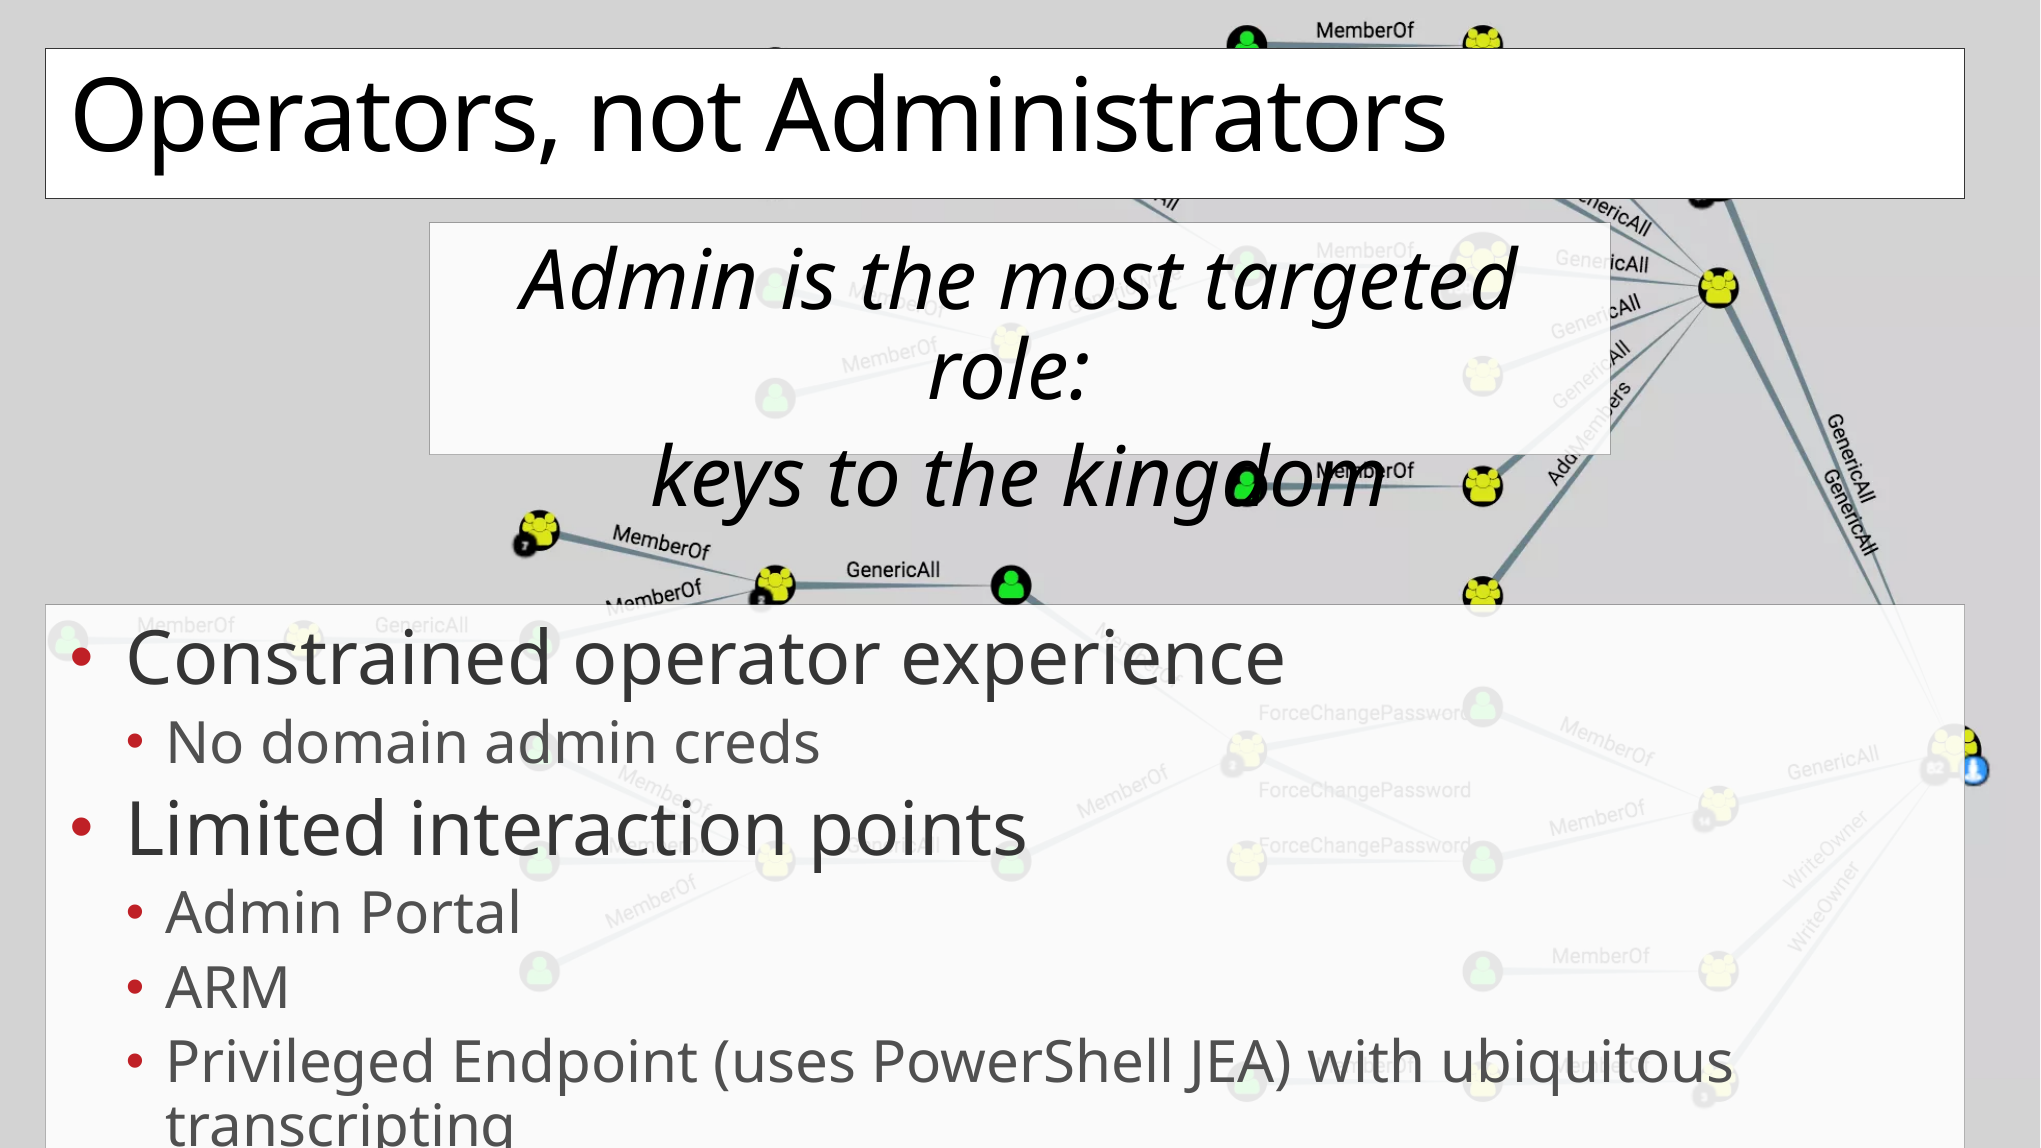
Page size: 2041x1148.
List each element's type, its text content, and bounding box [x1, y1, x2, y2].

list Admin is the most targeted role: keys to the kingdom [429, 222, 1611, 455]
text_box Constrained operator experience No domain admin creds Limited interaction points Admin Portal ARM Privileged Endpoint (uses PowerShell JEA) with ubiquitous transcripting [45, 604, 1965, 1148]
title Operators, not Administrators [45, 48, 1965, 199]
picture [0, 0, 2041, 1148]
